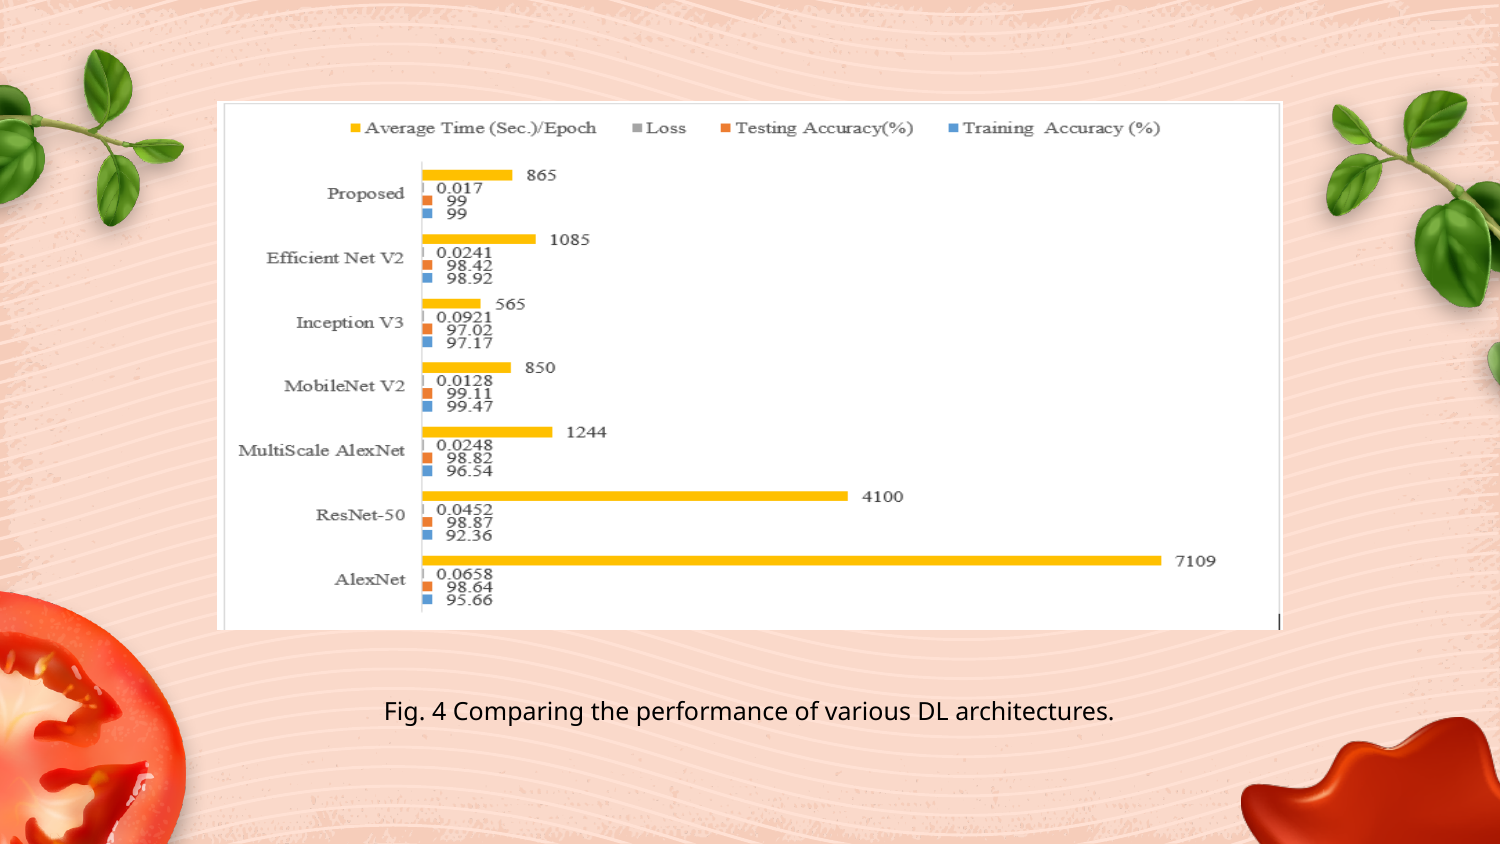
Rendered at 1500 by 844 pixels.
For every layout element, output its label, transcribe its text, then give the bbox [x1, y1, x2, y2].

picture [0, 589, 186, 844]
picture [216, 15, 1500, 663]
picture [0, 17, 184, 426]
picture [1241, 717, 1500, 844]
list Fig. 4 Comparing the performance of various DL architectures. [118, 702, 1382, 767]
